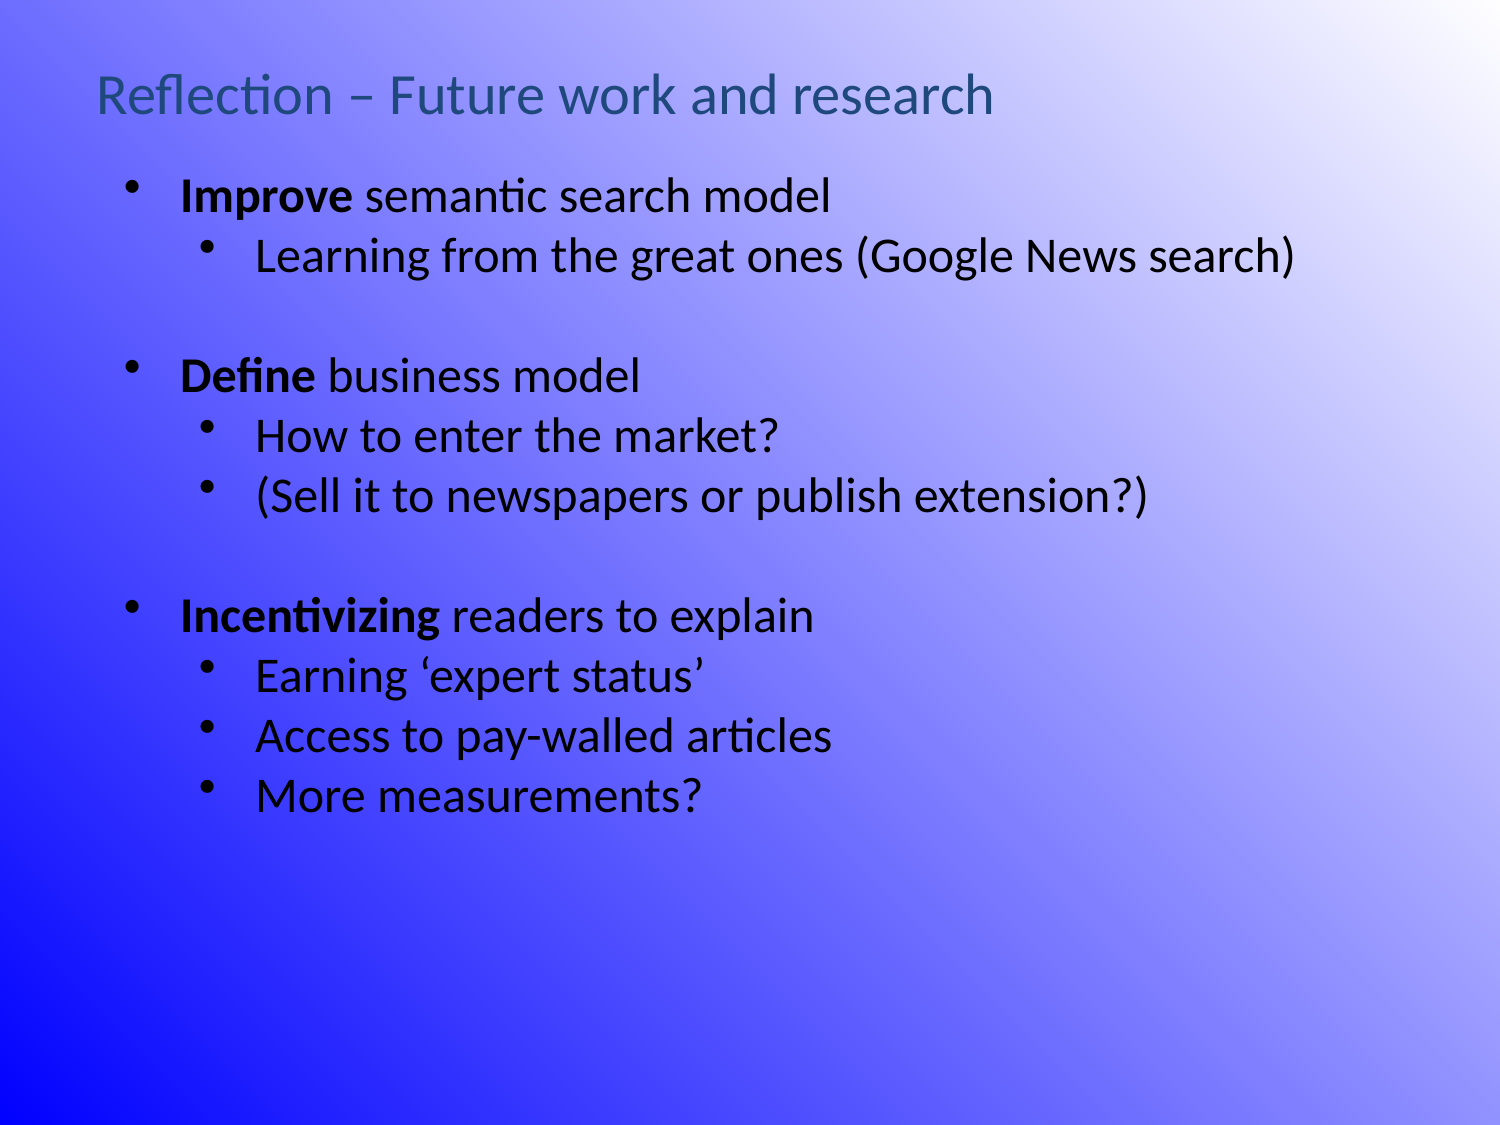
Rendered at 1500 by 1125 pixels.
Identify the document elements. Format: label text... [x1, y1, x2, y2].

text_box Improve semantic search model Learning from the great ones (Google News search) Define business model How to enter the market? (Sell it to newspapers or publish extension?) Incentivizing readers to explain Earning ‘expert status’ Access to pay-walled articles More measurements? [109, 155, 1312, 1125]
text_box Reflection – Future work and research [82, 48, 1011, 134]
